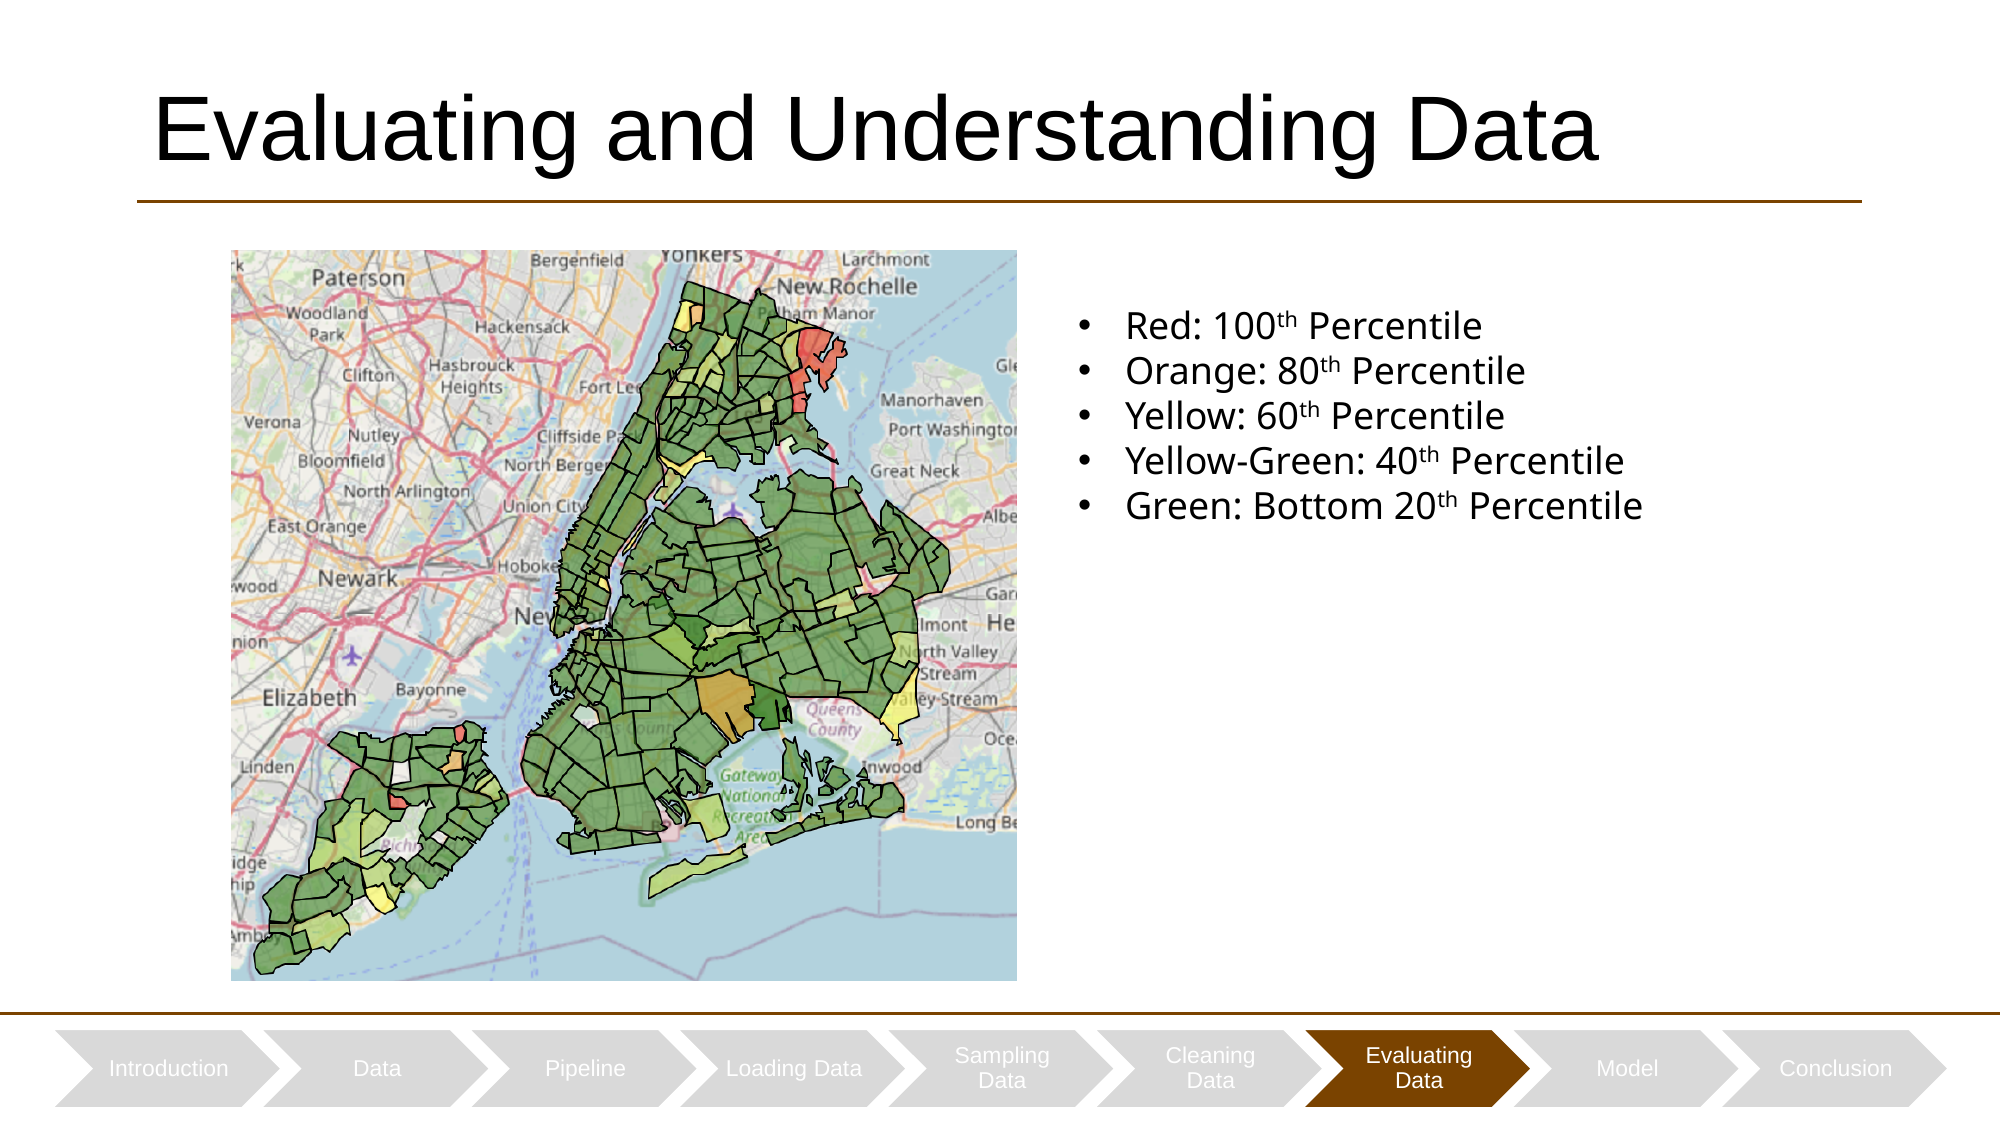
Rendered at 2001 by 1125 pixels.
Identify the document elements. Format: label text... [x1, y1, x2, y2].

text_box Red: 100th Percentile Orange: 80th Percentile Yellow: 60th Percentile Yellow-Green: 40th Percentile Green: Bottom 20th Percentile [1063, 294, 1659, 534]
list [50, 1027, 1950, 1110]
title Evaluating and Understanding Data [137, 59, 1863, 202]
picture [231, 249, 1018, 981]
